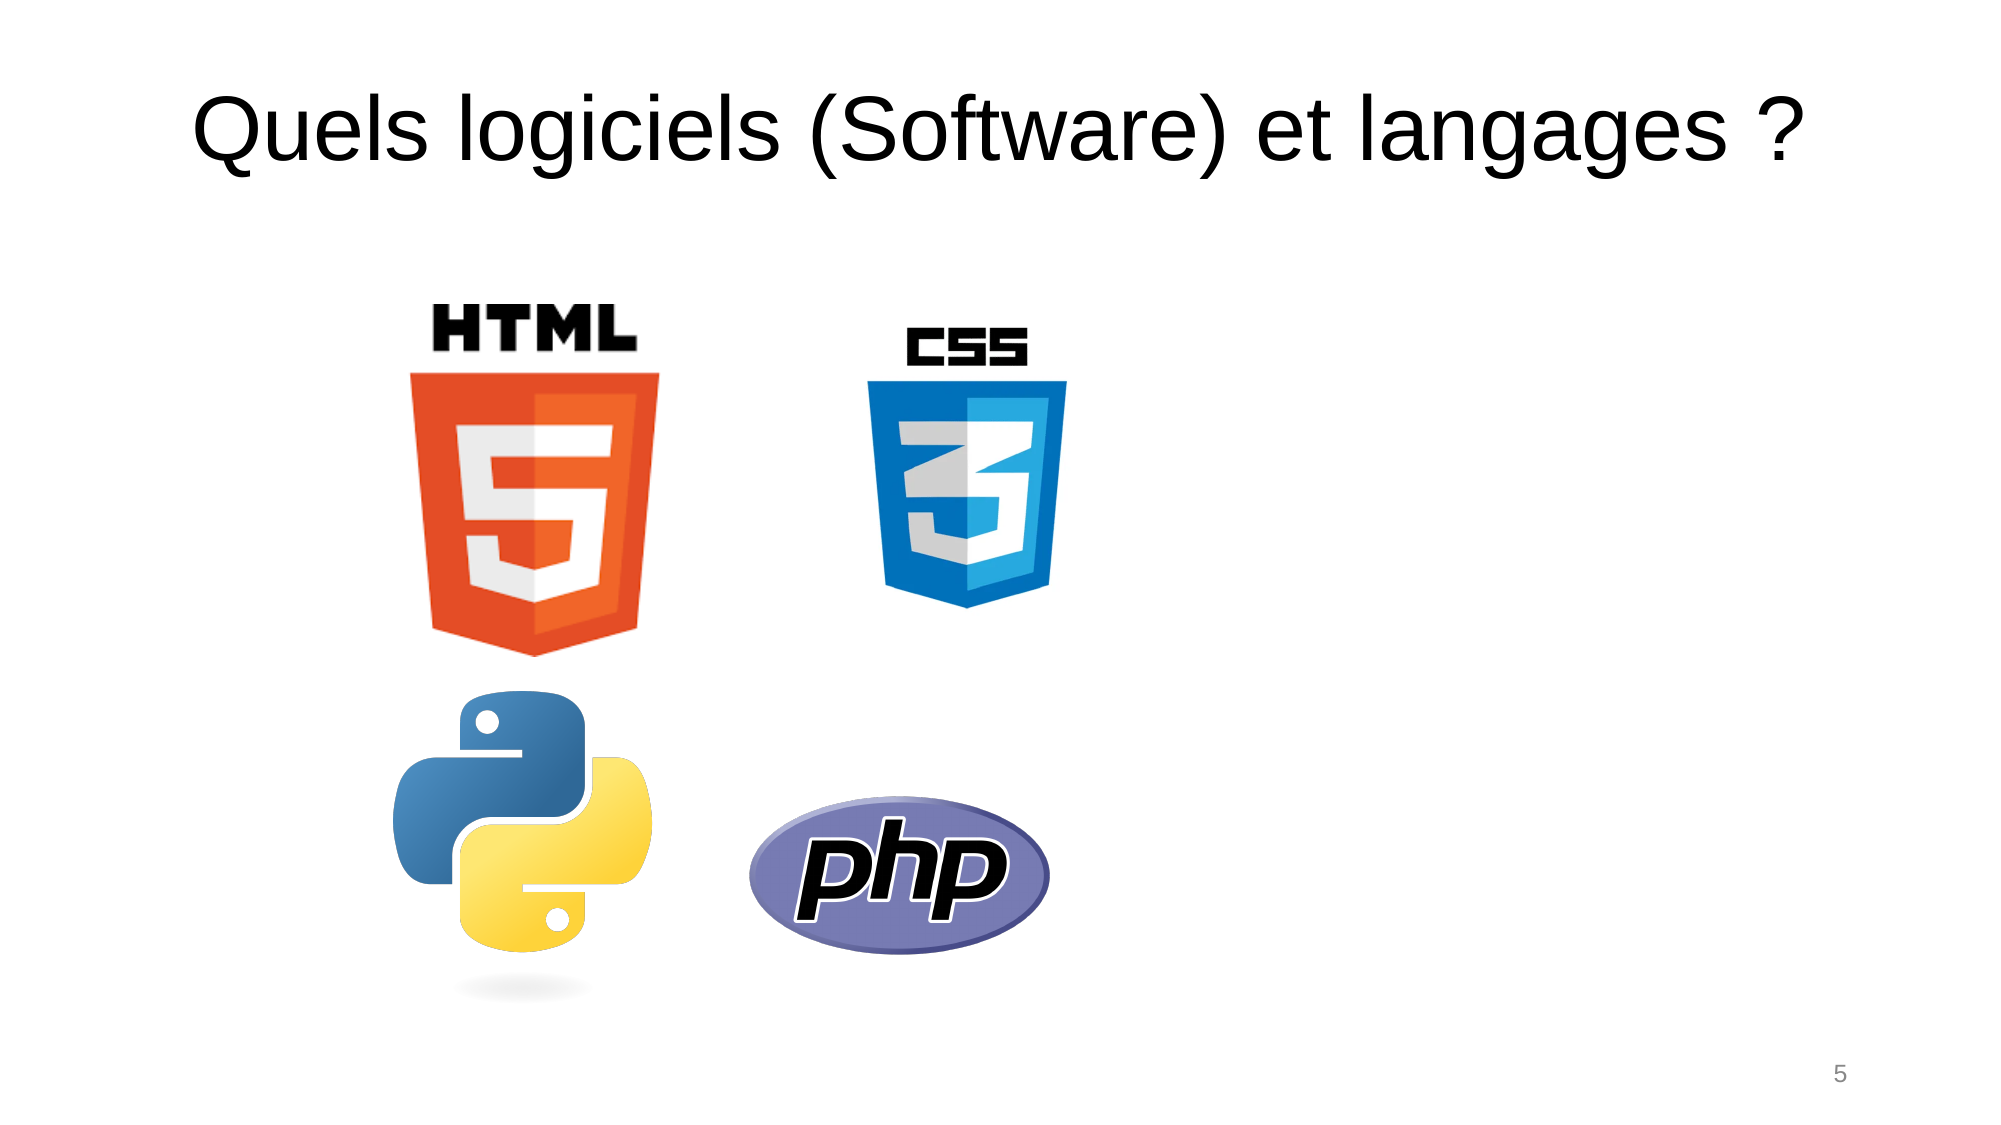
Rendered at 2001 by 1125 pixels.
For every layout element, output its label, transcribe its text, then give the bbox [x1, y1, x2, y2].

picture [358, 304, 1270, 657]
title Quels logiciels (Software) et langages ? [137, 22, 1863, 240]
picture [745, 791, 1055, 960]
slide_number 5 [1412, 1042, 1863, 1103]
picture [393, 690, 679, 1004]
